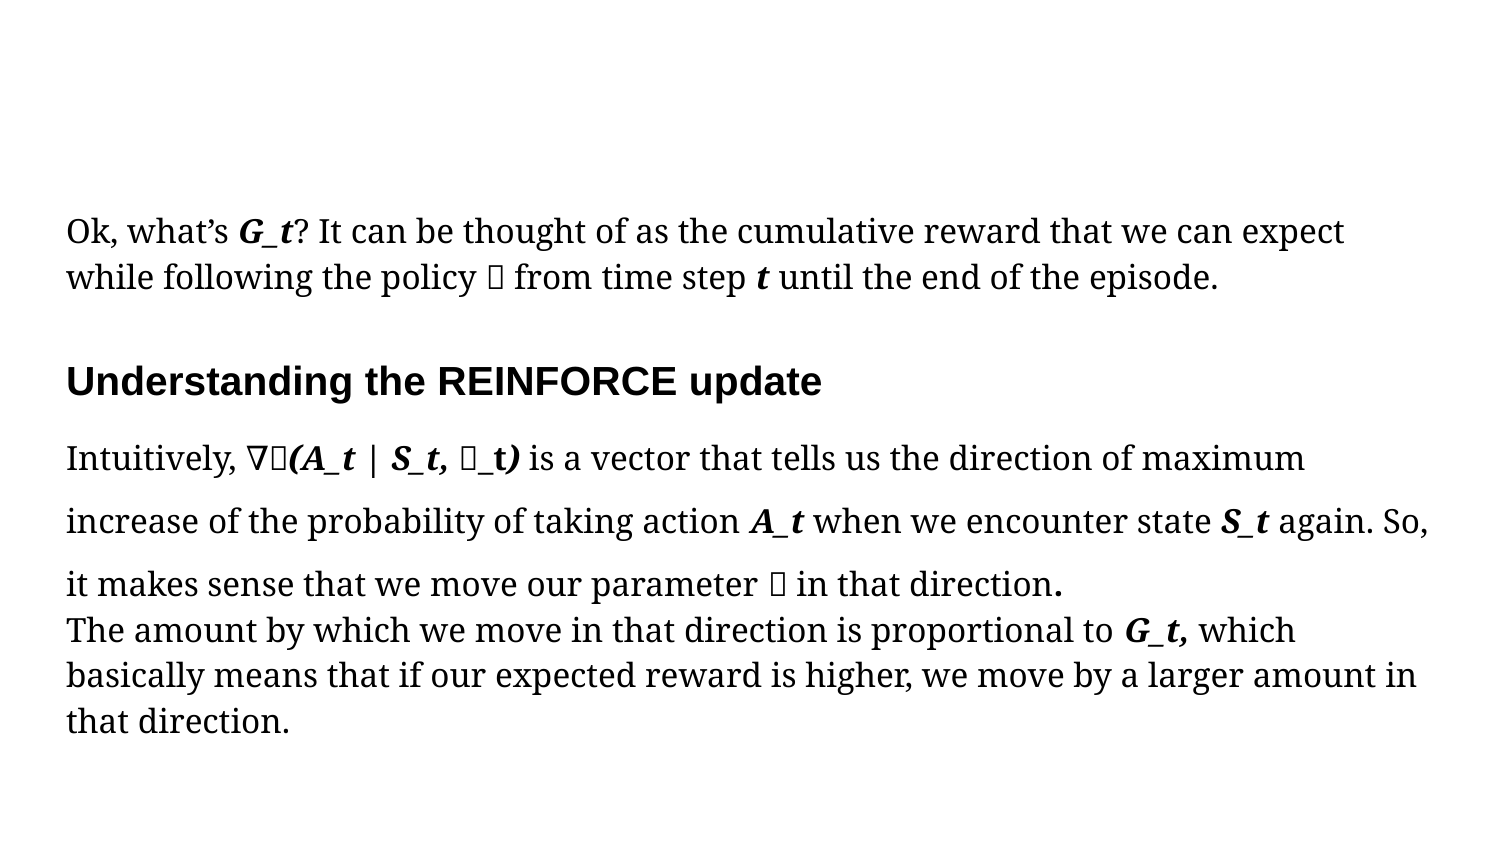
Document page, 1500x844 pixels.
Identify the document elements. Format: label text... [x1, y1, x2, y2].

list Ok, what’s G_t? It can be thought of as the cumulative reward that we can expect while following the policy 𝜋 from time step t until the end of the episode. Understanding the REINFORCE update Intuitively, 𝛻𝜋(A_t | S_t, 𝜃_t) is a vector that tells us the direction of maximum increase of the probability of taking action A_t when we encounter state S_t again. So, it makes sense that we move our parameter 𝜃 in that direction. The amount by which we move in that direction is proportional to G_t, which basically means that if our expected reward is higher, we move by a larger amount in that direction. [51, 189, 1449, 750]
